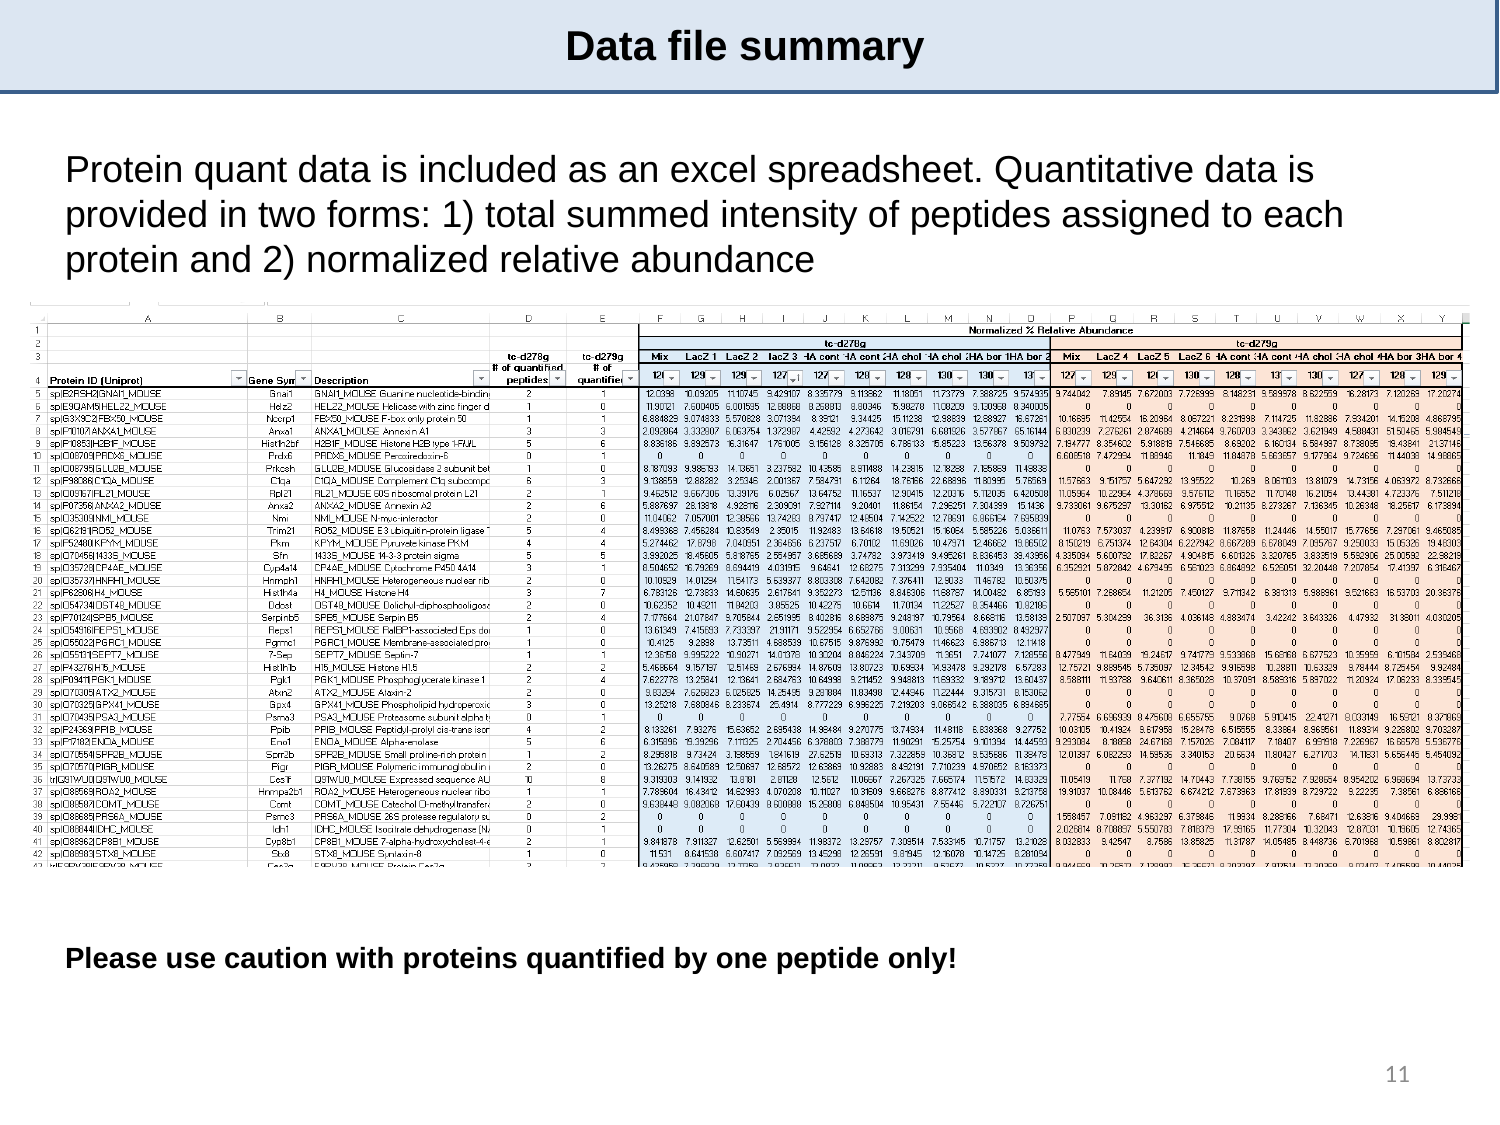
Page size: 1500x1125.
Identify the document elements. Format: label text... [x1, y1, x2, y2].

picture [29, 302, 1470, 868]
text_box [0, 0, 1499, 94]
text_box Protein quant data is included as an excel spreadsheet. Quantitative data is provided in two forms: 1) total summed intensity of peptides assigned to each protein and 2) normalized relative abundance Please use caution with proteins quantified by one peptide only! [50, 137, 1445, 301]
text_box Data file summary [550, 11, 940, 77]
slide_number 11 [1074, 1042, 1425, 1103]
text_box Protein quant data is included as an excel spreadsheet. Quantitative data is provided in two forms: 1) total summed intensity of peptides assigned to each protein and 2) normalized relative abundance Please use caution with proteins quantified by one peptide only! [50, 876, 1445, 982]
